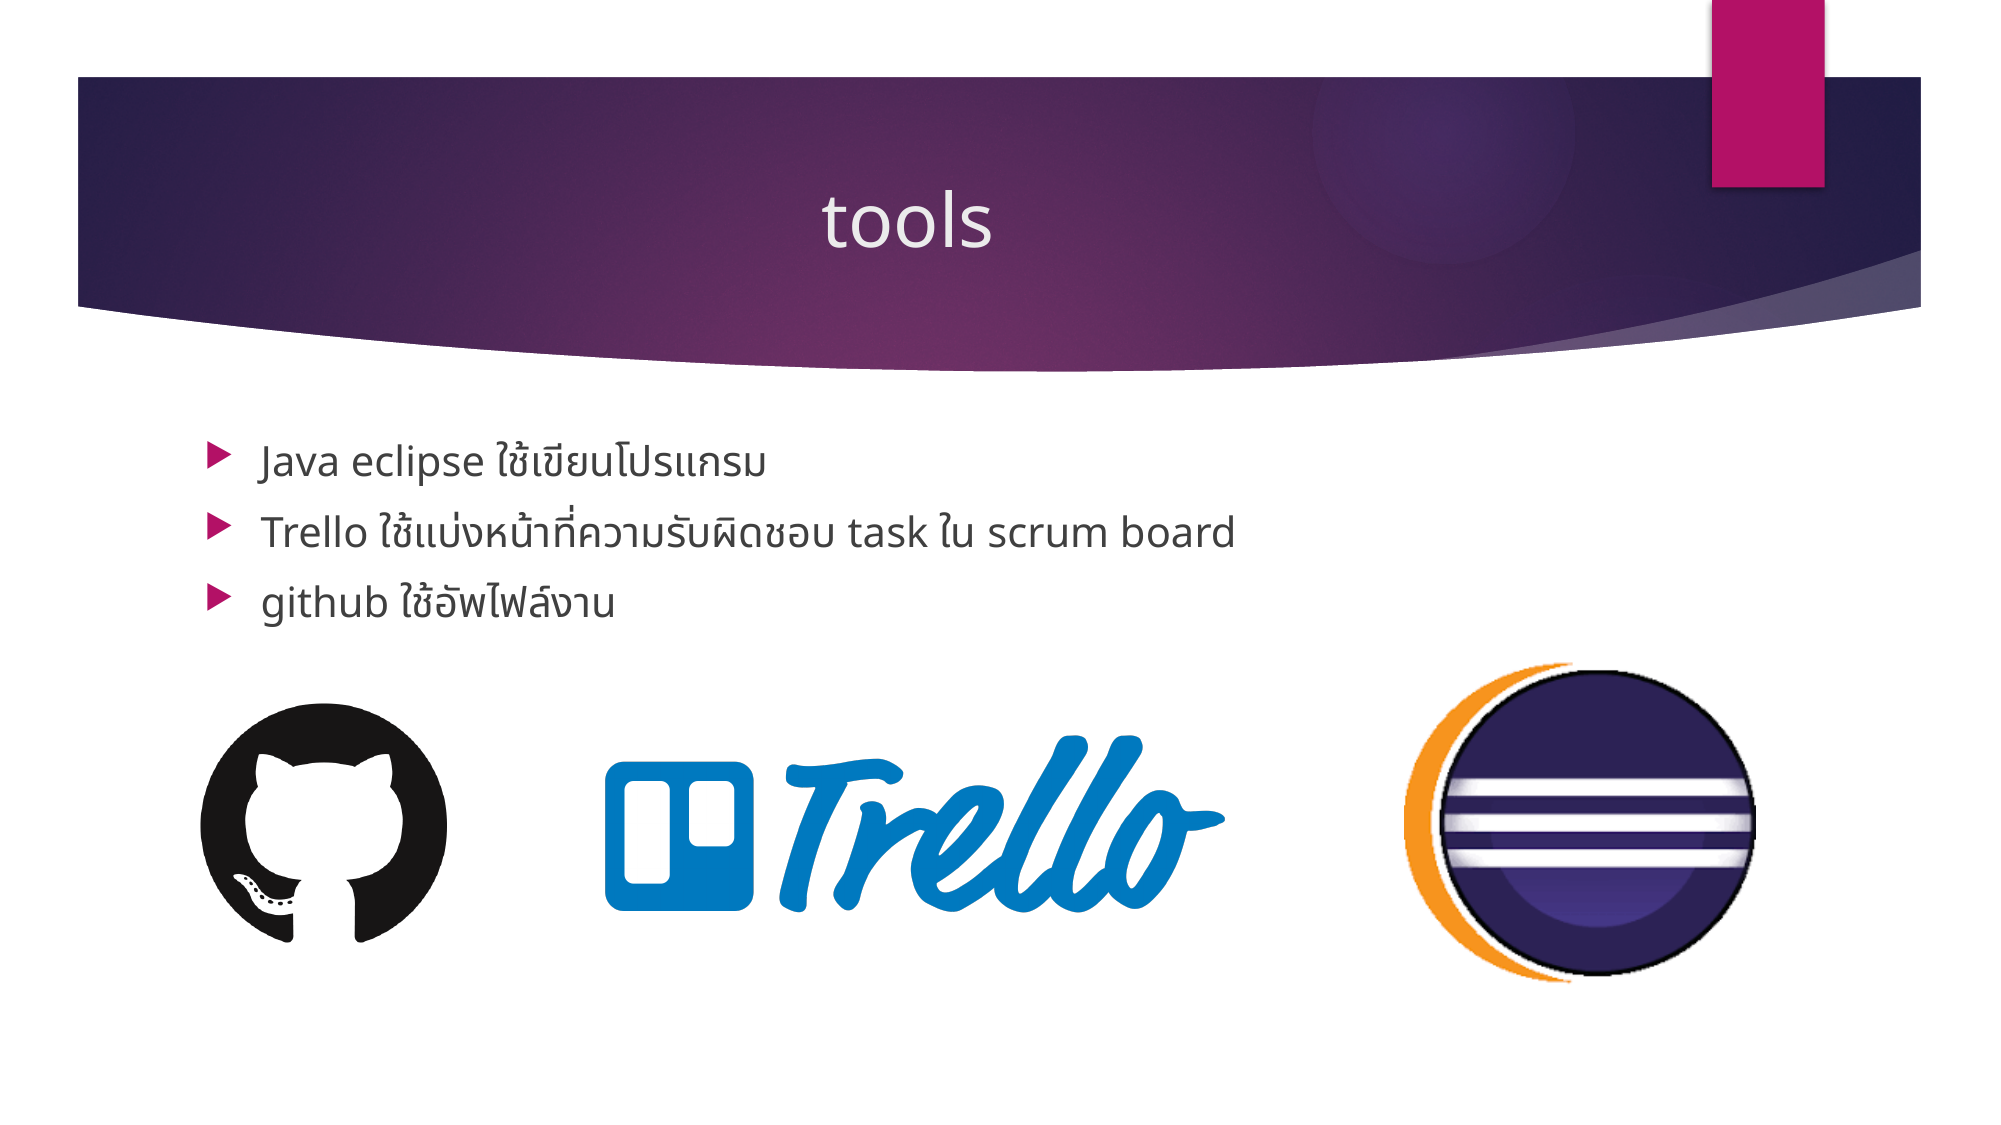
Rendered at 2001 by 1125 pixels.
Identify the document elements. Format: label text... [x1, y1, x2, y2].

picture [1404, 647, 1757, 1000]
list Java eclipse ใช้เขียนโปรแกรม Trello ใช้แบ่งหน้าที่ความรับผิดชอบ task ใน scrum board github ใช้อัพไฟล์งาน [189, 427, 1638, 988]
picture [591, 734, 1235, 913]
title tools [189, 159, 1627, 276]
picture [159, 659, 489, 988]
